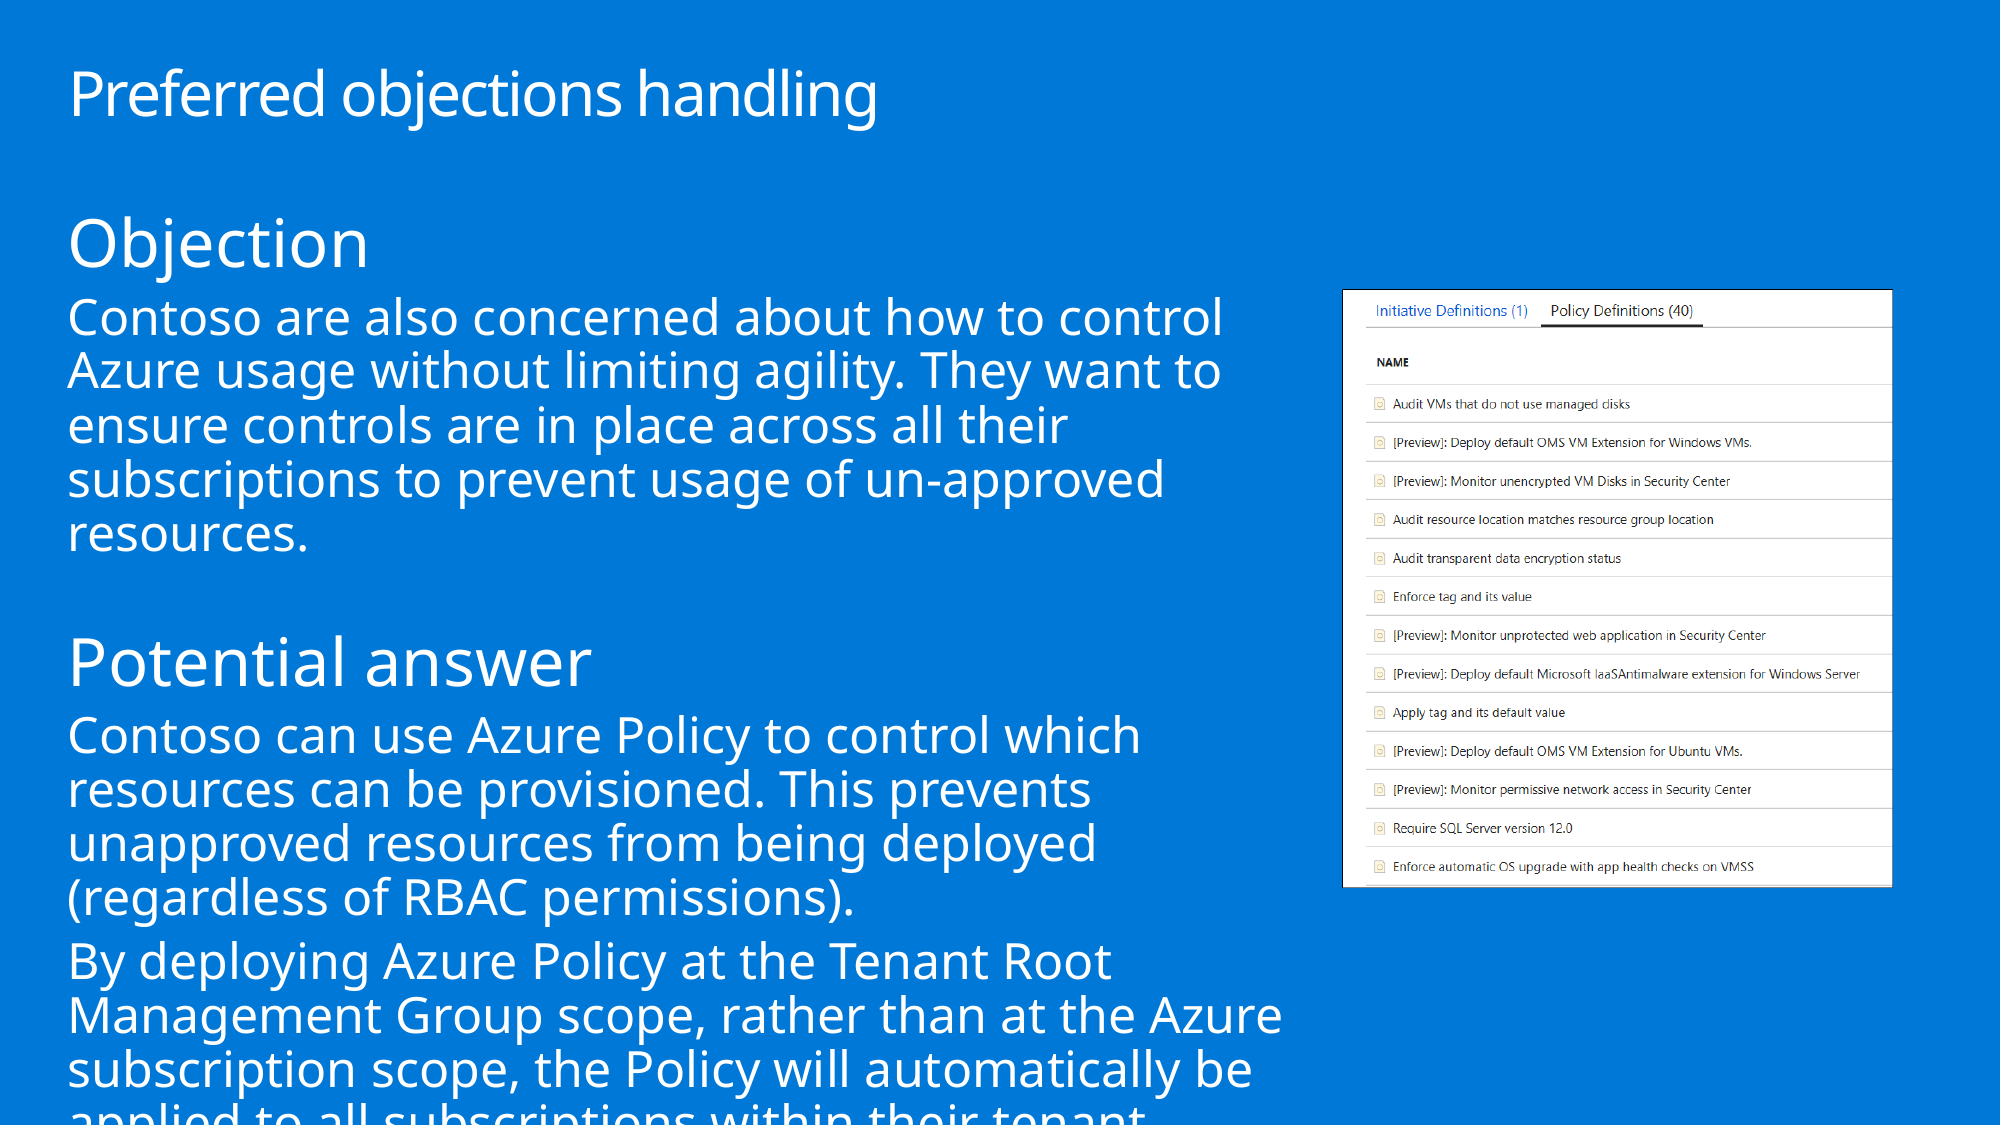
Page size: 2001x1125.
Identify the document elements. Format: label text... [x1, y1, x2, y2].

title Preferred objections handling [44, 47, 1957, 196]
text_box Objection Contoso are also concerned about how to control Azure usage without limiting agility. They want to ensure controls are in place across all their subscriptions to prevent usage of un-approved resources. Potential answer Contoso can use Azure Policy to control which resources can be provisioned. This prevents unapproved resources from being deployed (regardless of RBAC permissions). By deploying Azure Policy at the Tenant Root Management Group scope, rather than at the Azure subscription scope, the Policy will automatically be applied to all subscriptions within their tenant. [43, 195, 1343, 1125]
picture [1342, 289, 1893, 888]
